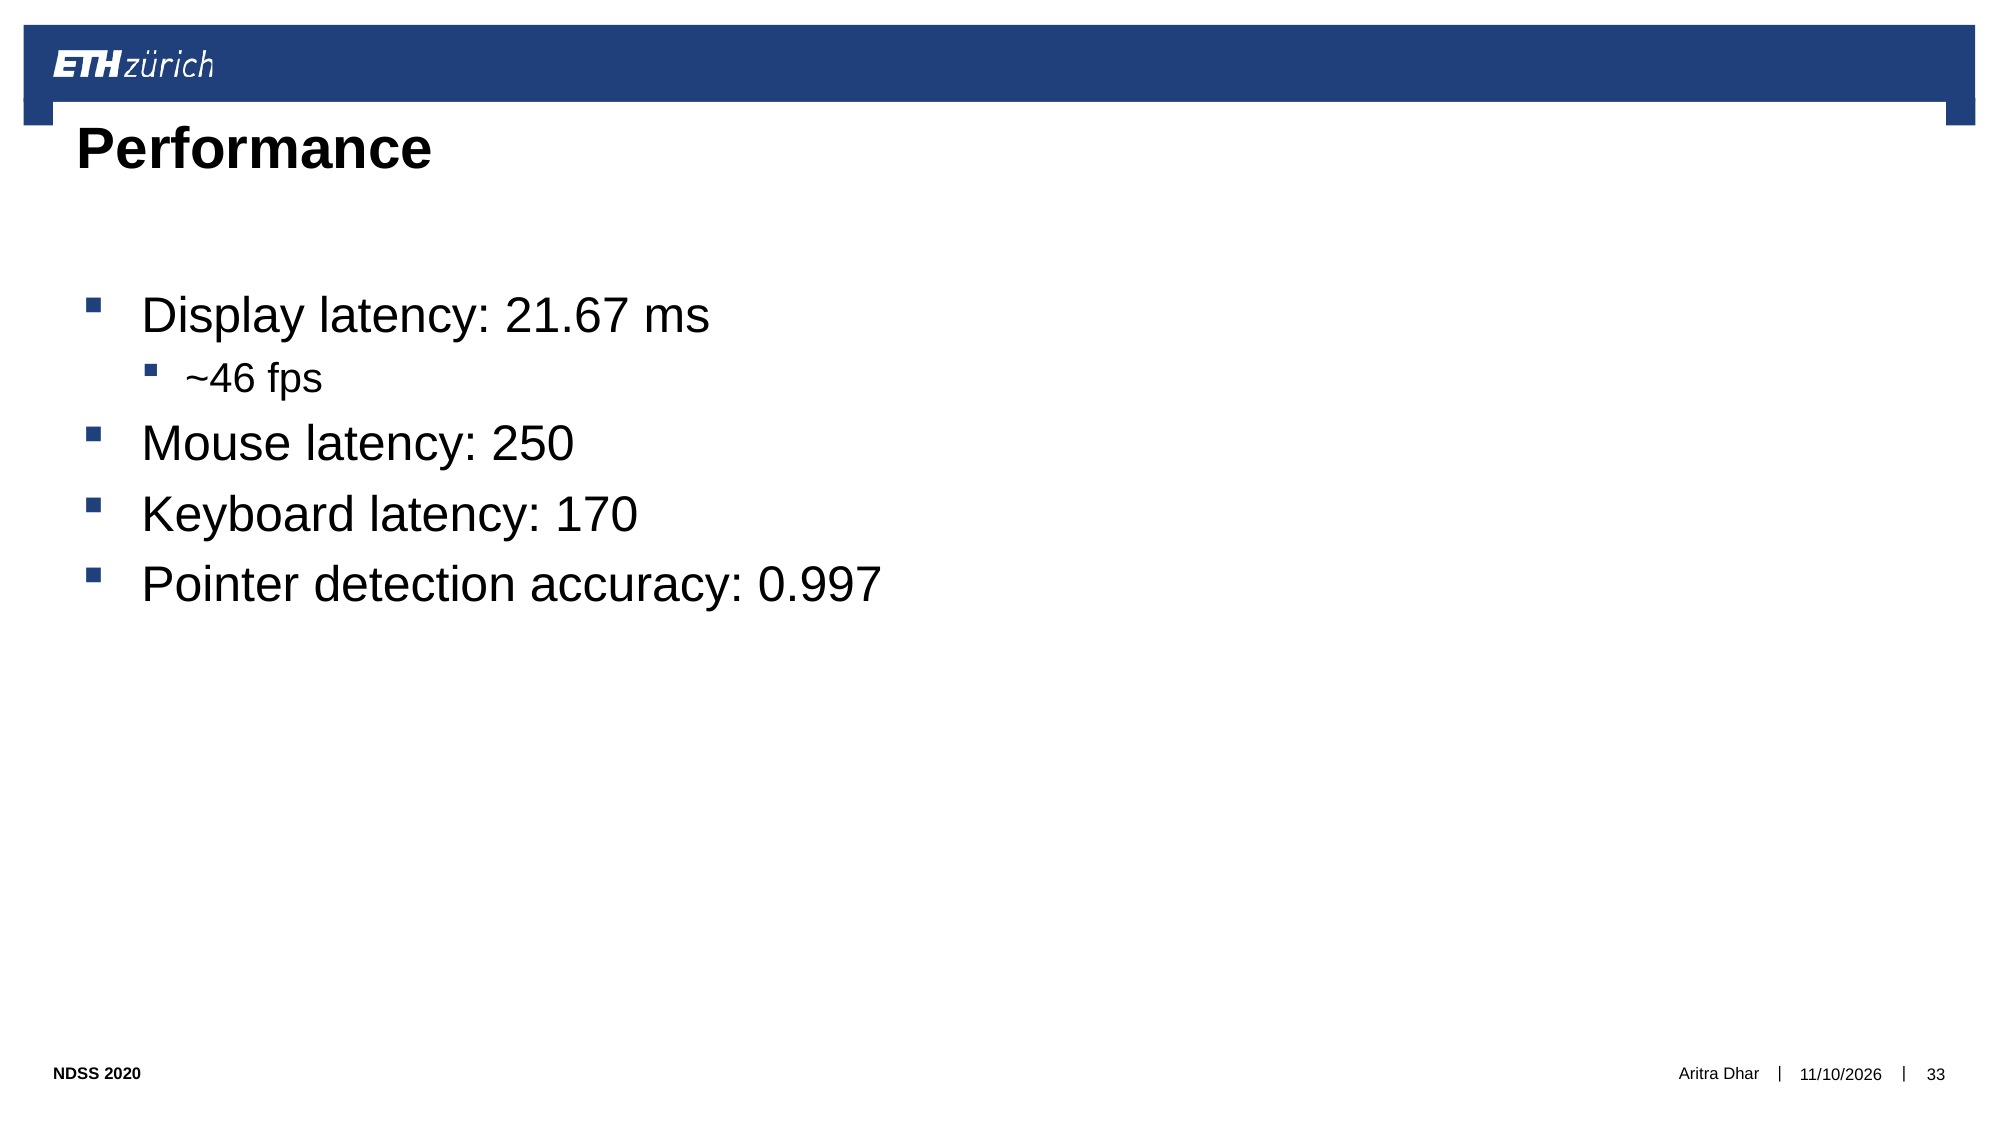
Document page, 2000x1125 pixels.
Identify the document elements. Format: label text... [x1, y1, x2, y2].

title Performance [53, 101, 1946, 262]
slide_number 33 [1906, 1034, 1966, 1112]
footer Aritra Dhar [999, 1034, 1760, 1111]
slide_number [1790, 1034, 1892, 1112]
